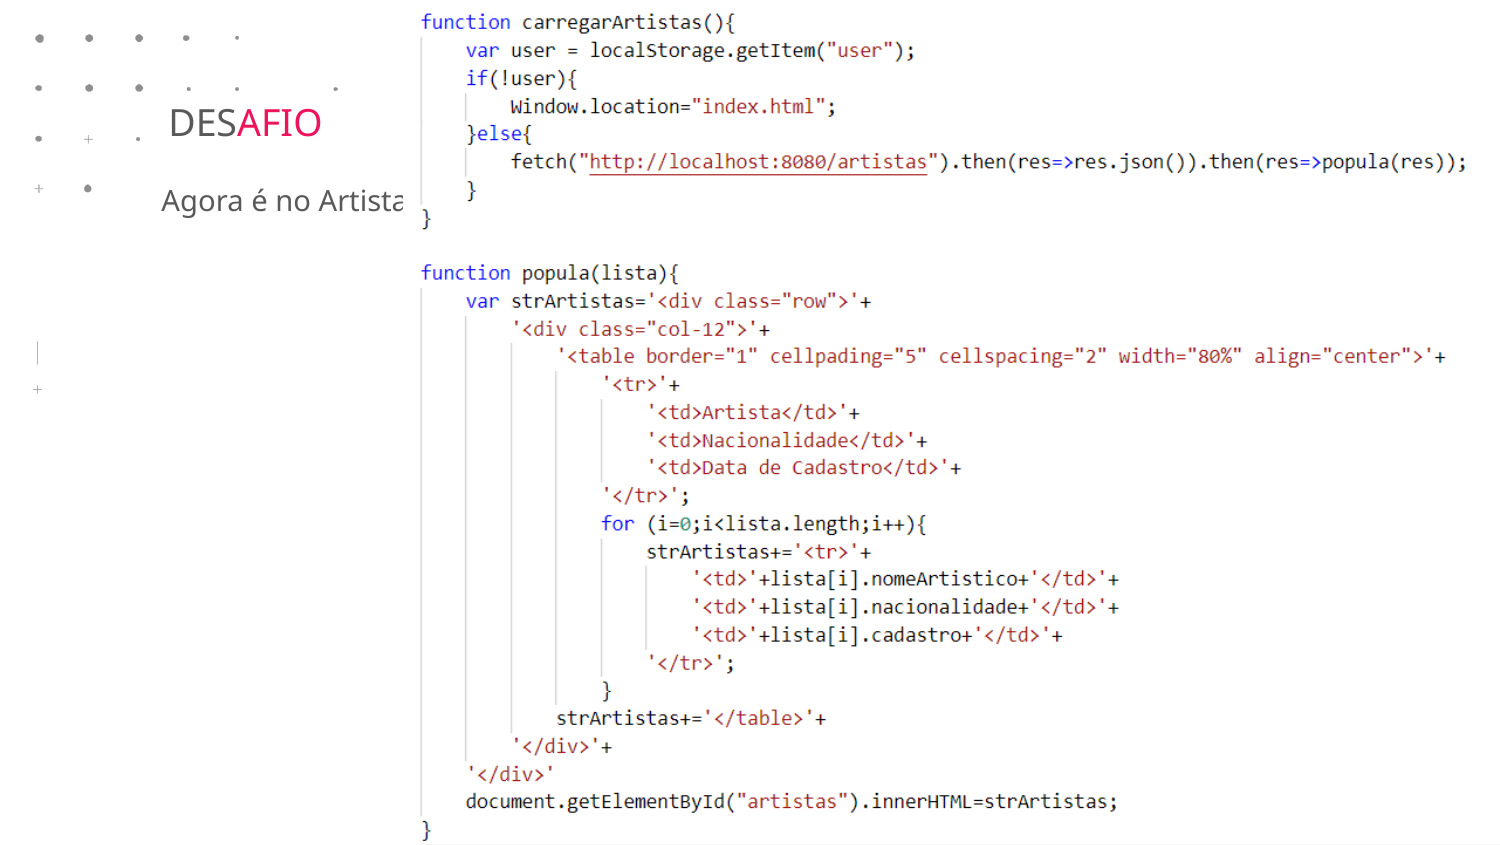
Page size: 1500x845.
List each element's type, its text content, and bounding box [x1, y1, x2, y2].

text_box DESAFIO [153, 91, 403, 151]
picture [33, 2, 1500, 845]
text_box Agora é no Artista.js [146, 157, 403, 693]
